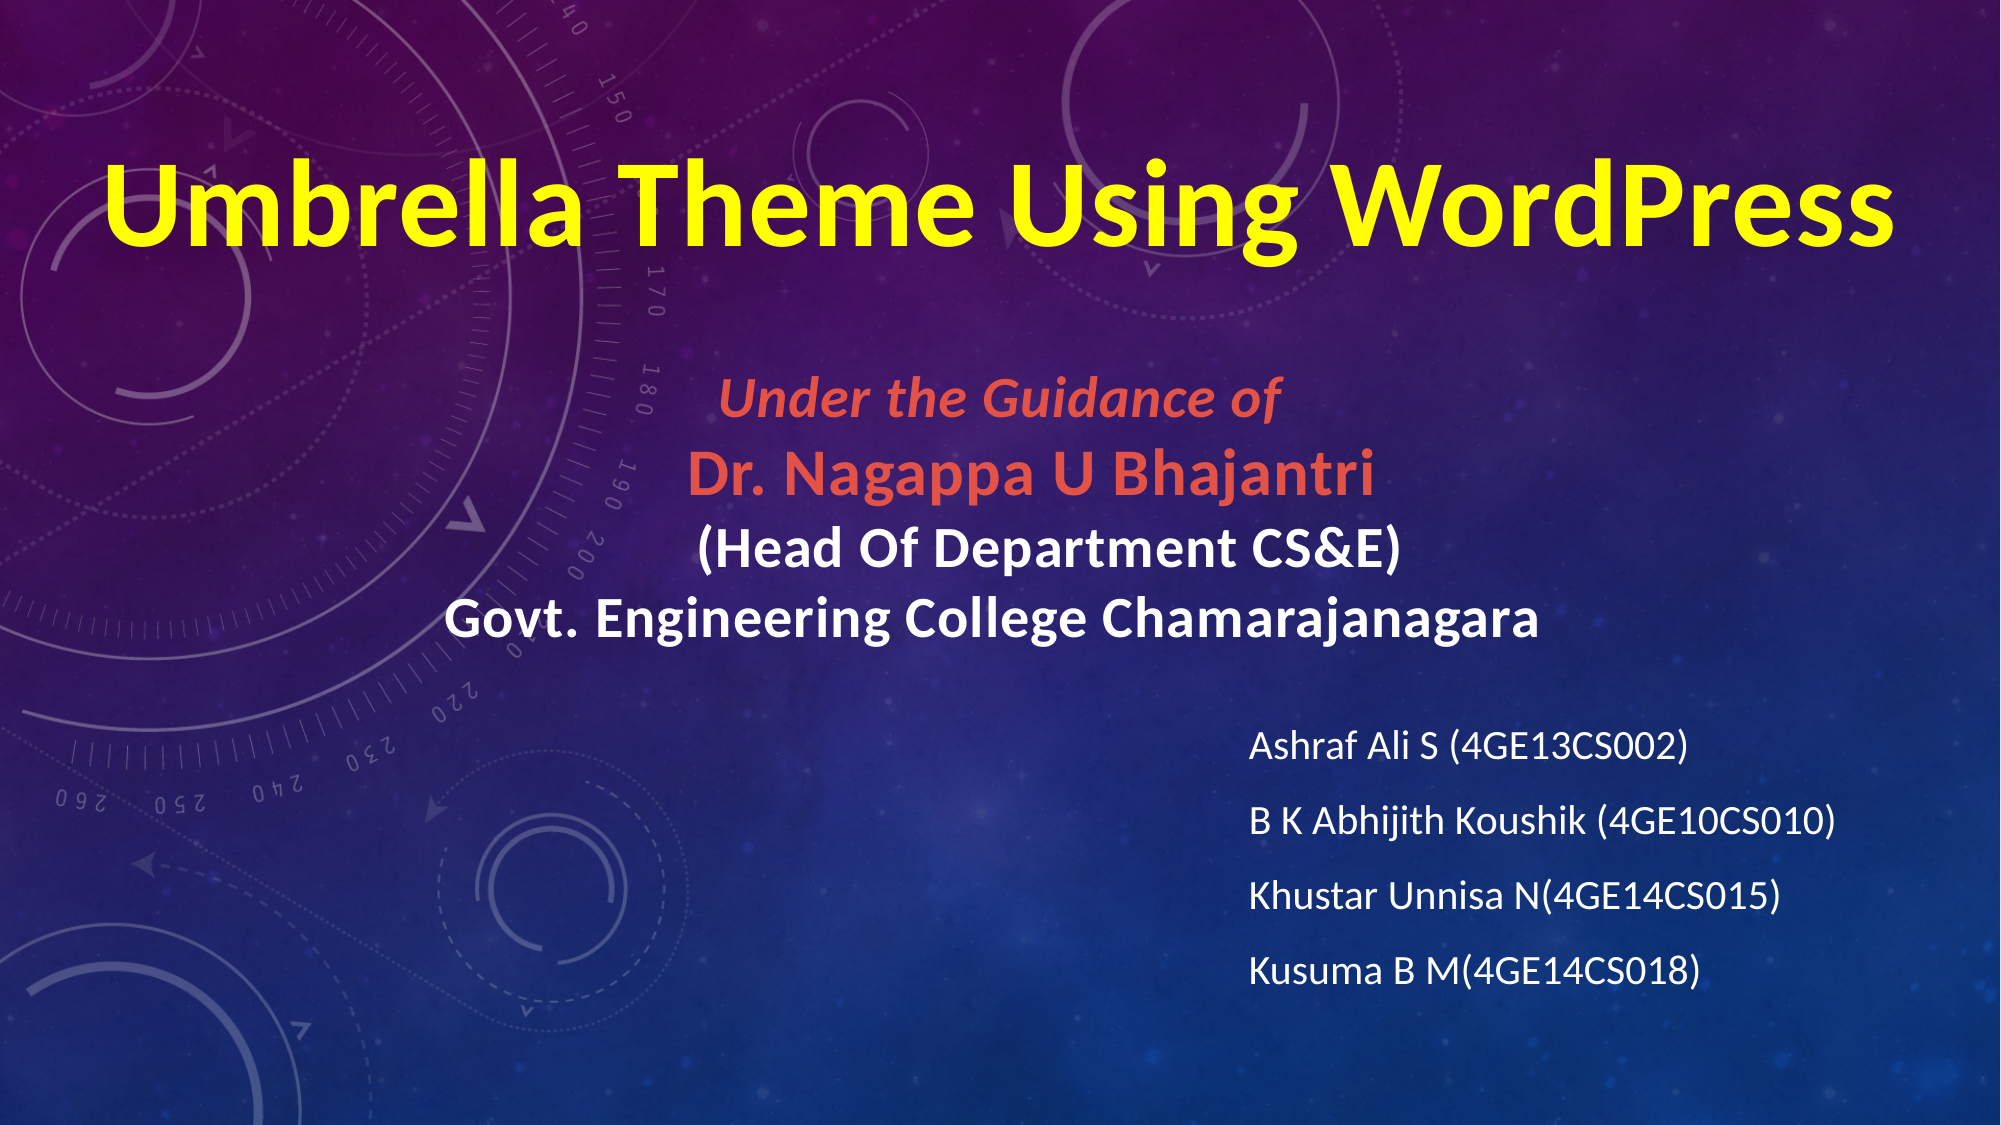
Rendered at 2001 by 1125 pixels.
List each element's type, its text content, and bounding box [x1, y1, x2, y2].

picture [0, 0, 2001, 1125]
text_box Umbrella Theme Using WordPress [0, 113, 2000, 279]
text_box Under the Guidance of Dr. Nagappa U Bhajantri (Head Of Department CS&E) Govt. Engineering College Chamarajanagara [0, 351, 2000, 726]
text_box Ashraf Ali S (4GE13CS002) B K Abhijith Koushik (4GE10CS010) Khustar Unnisa N(4GE14CS015) Kusuma B M(4GE14CS018) [1234, 685, 2000, 1001]
